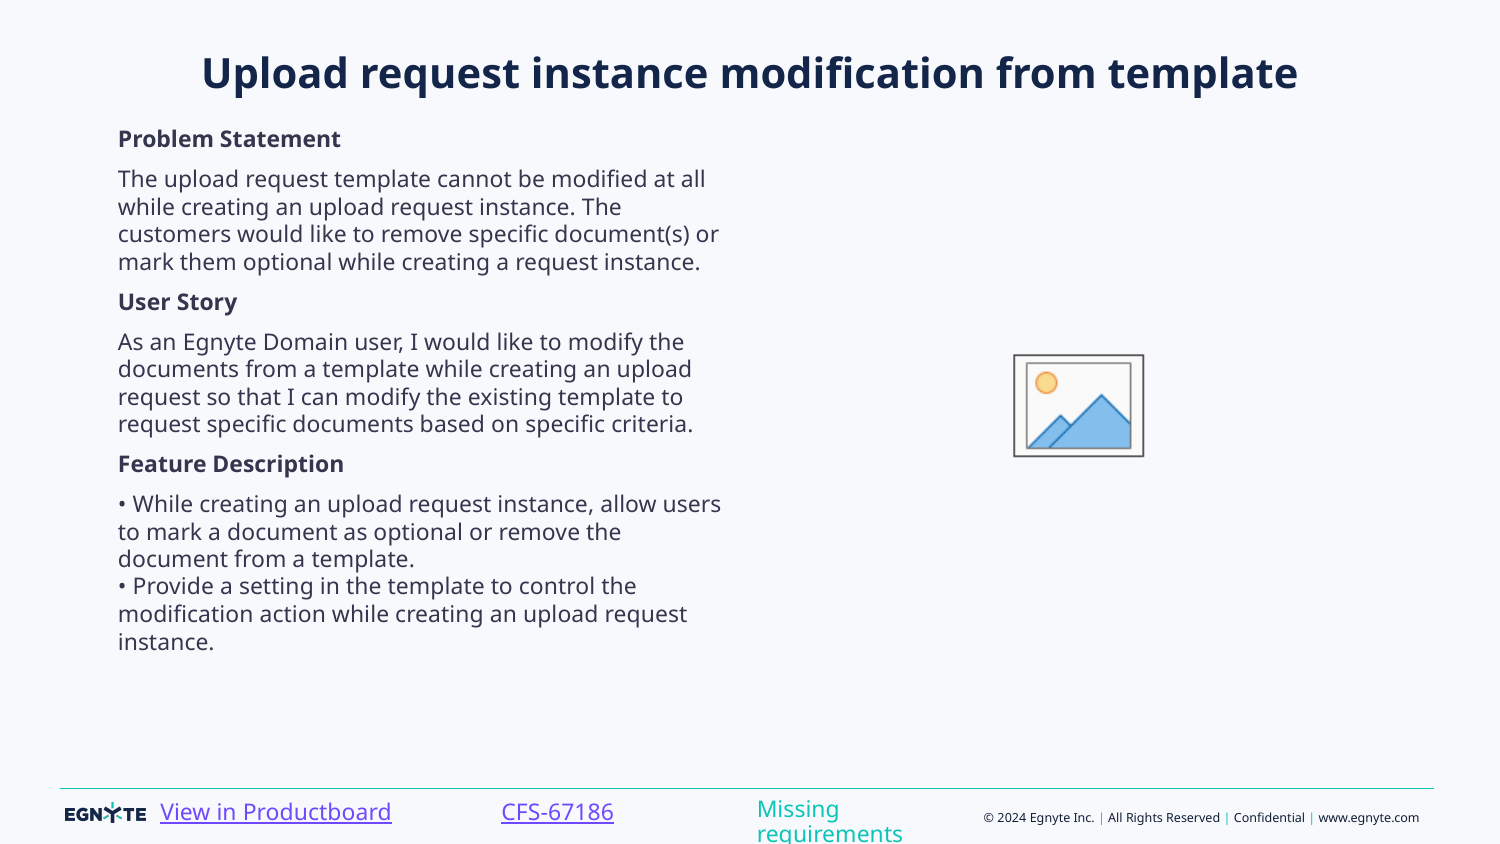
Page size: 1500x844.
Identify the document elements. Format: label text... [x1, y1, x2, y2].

list CFS-67186 [486, 790, 741, 835]
list Missing requirements [742, 790, 997, 835]
list Problem Statement The upload request template cannot be modified at all while creating an upload request instance. The customers would like to remove specific document(s) or mark them optional while creating a request instance. User Story As an Egnyte Domain user, I would like to modify the documents from a template while creating an upload request so that I can modify the existing template to request specific documents based on specific criteria. Feature Description • While creating an upload request instance, allow users to mark a document as optional or remove the document from a template. • Provide a setting in the template to control the modification action while creating an upload request instance. [103, 117, 741, 693]
title Upload request instance modification from template [103, 44, 1397, 106]
list View in Productboard [145, 790, 486, 835]
picture [761, 119, 1397, 693]
picture [65, 802, 145, 823]
